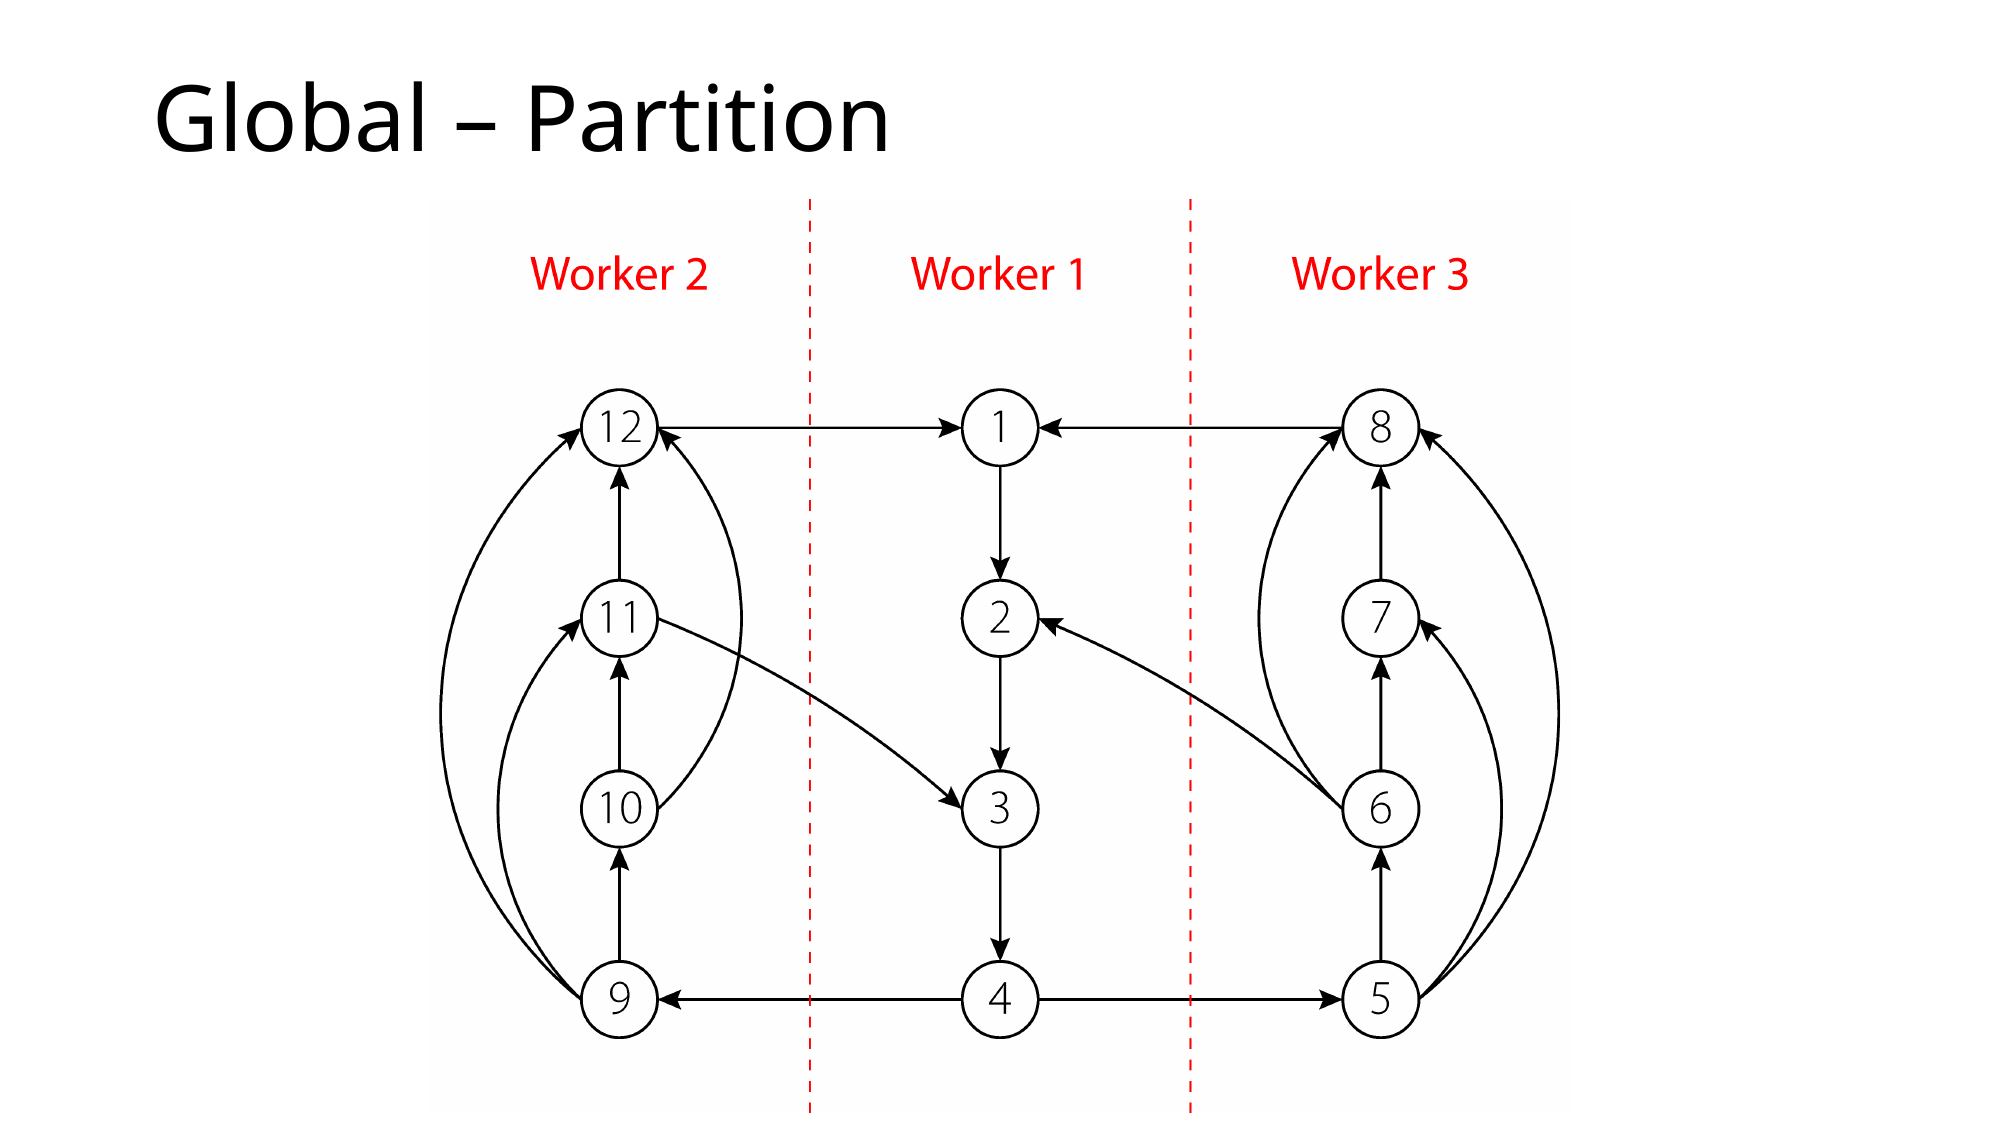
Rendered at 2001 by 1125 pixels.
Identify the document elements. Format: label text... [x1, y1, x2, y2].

title Global – Partition [137, 59, 1863, 185]
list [429, 199, 1571, 1113]
